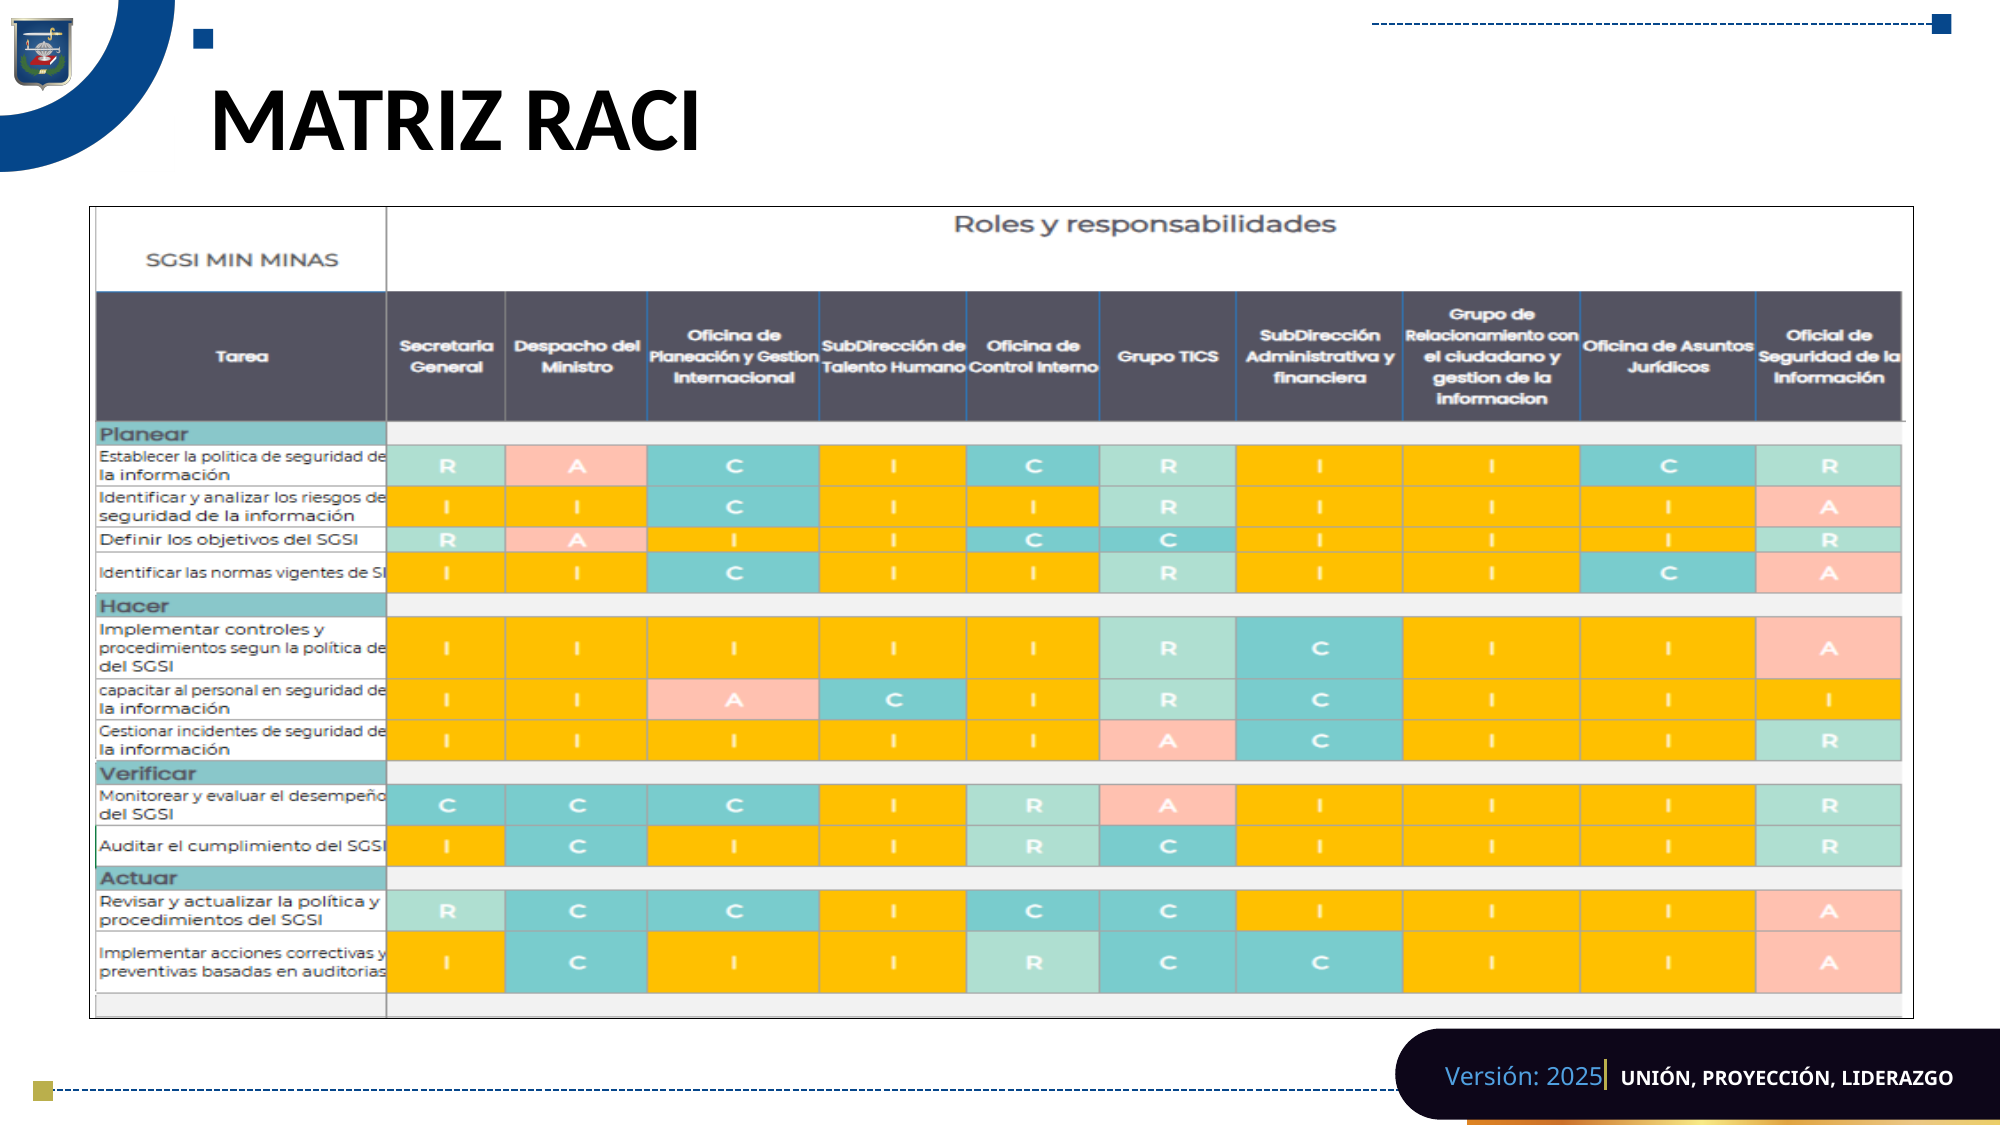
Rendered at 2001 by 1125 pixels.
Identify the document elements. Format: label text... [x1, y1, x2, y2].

picture [1467, 1120, 2000, 1125]
picture [0, 0, 175, 172]
title MATRIZ RACI [194, 56, 1098, 185]
picture [89, 205, 1915, 1019]
